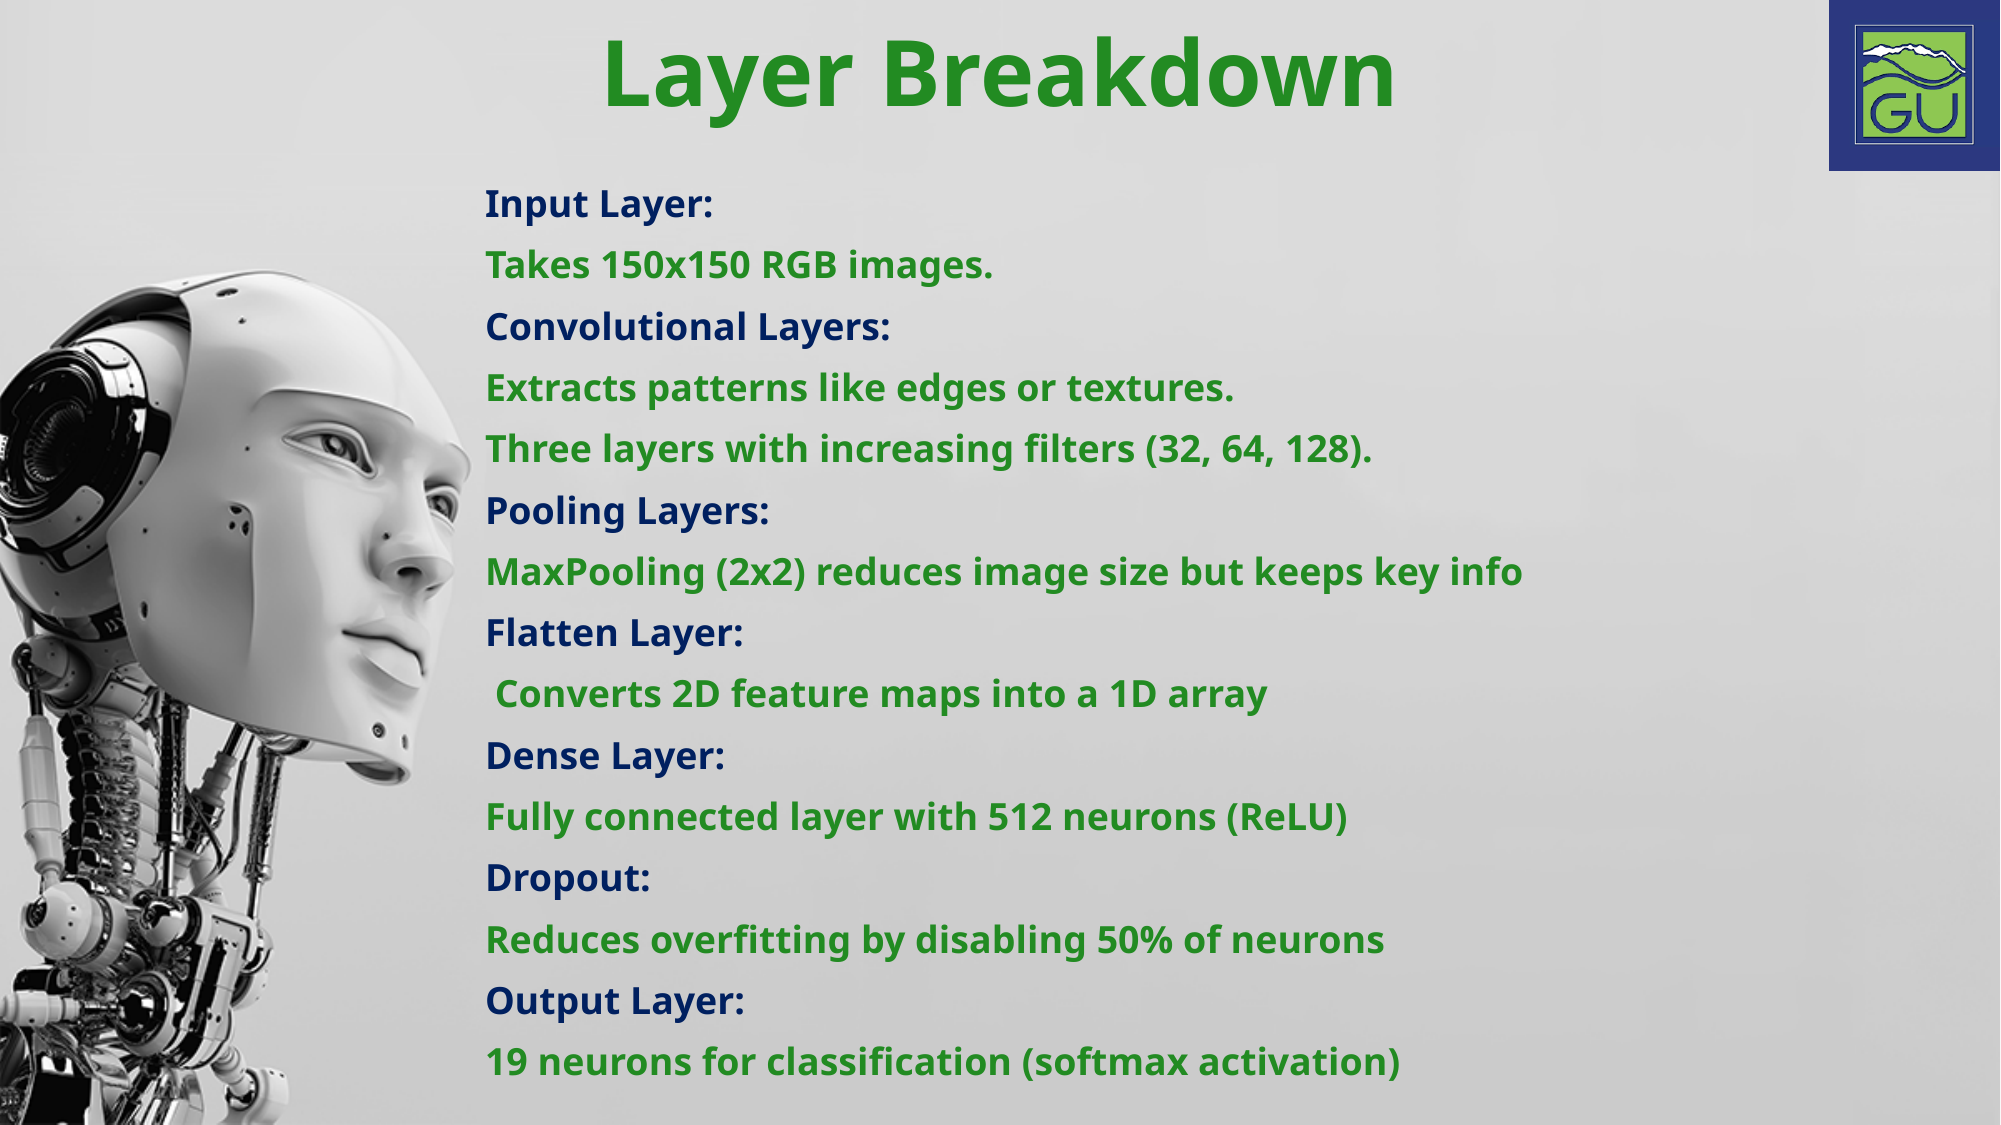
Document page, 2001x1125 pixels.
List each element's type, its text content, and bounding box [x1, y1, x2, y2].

text_box Layer Breakdown [292, 0, 1708, 186]
list Input Layer: Takes 150x150 RGB images. Convolutional Layers: Extracts patterns like edges or textures. Three layers with increasing filters (32, 64, 128). Pooling Layers: MaxPooling (2x2) reduces image size but keeps key info Flatten Layer: Converts 2D feature maps into a 1D array Dense Layer: Fully connected layer with 512 neurons (ReLU) Dropout: Reduces overfitting by disabling 50% of neurons Output Layer: 19 neurons for classification (softmax activation) [470, 111, 1955, 1014]
picture [0, 0, 2001, 1125]
